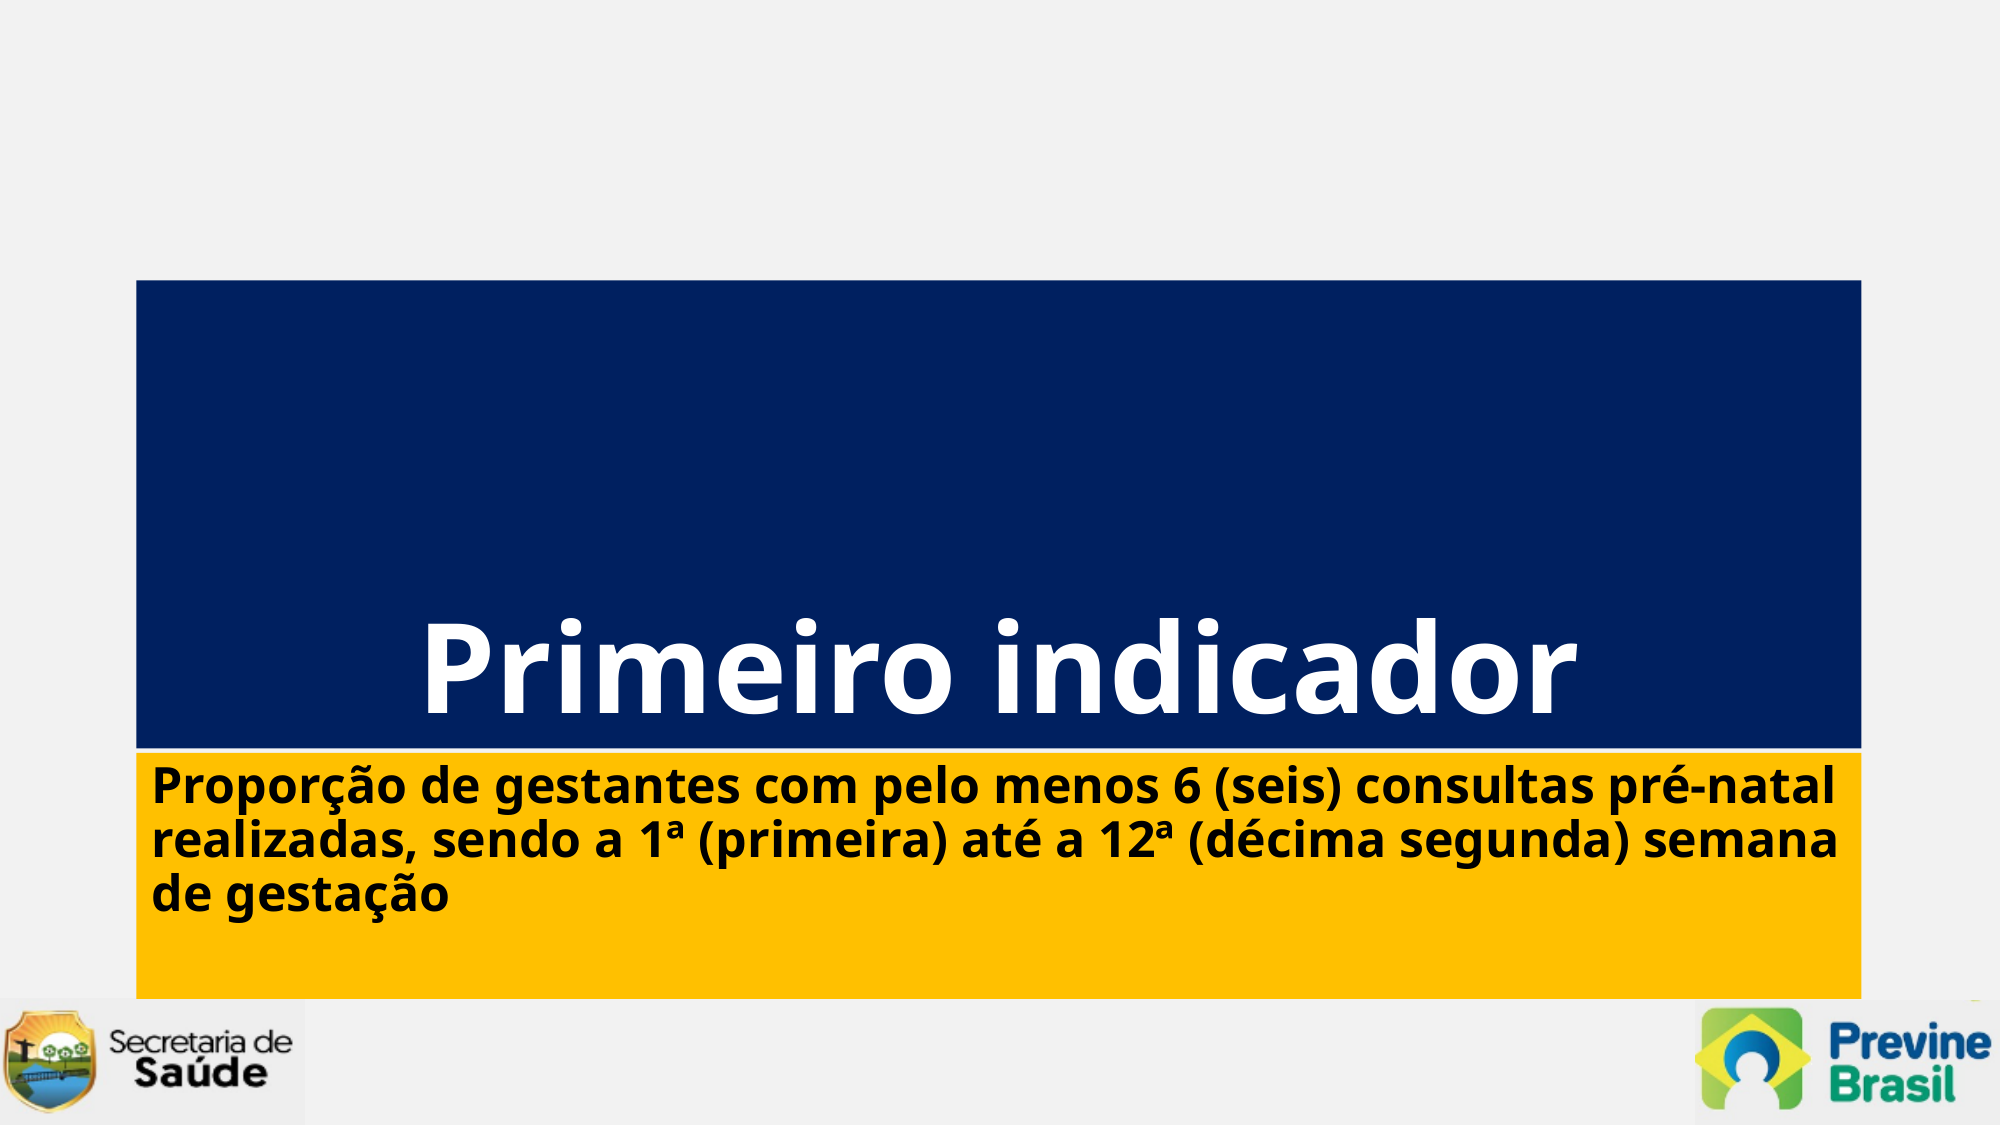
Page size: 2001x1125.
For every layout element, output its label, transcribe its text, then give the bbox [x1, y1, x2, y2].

title Primeiro indicador [136, 280, 1862, 749]
picture [1695, 1000, 2000, 1125]
picture [0, 998, 305, 1125]
list Proporção de gestantes com pelo menos 6 (seis) consultas pré-natal realizadas, sendo a 1ª (primeira) até a 12ª (décima segunda) semana de gestação [136, 752, 1862, 999]
